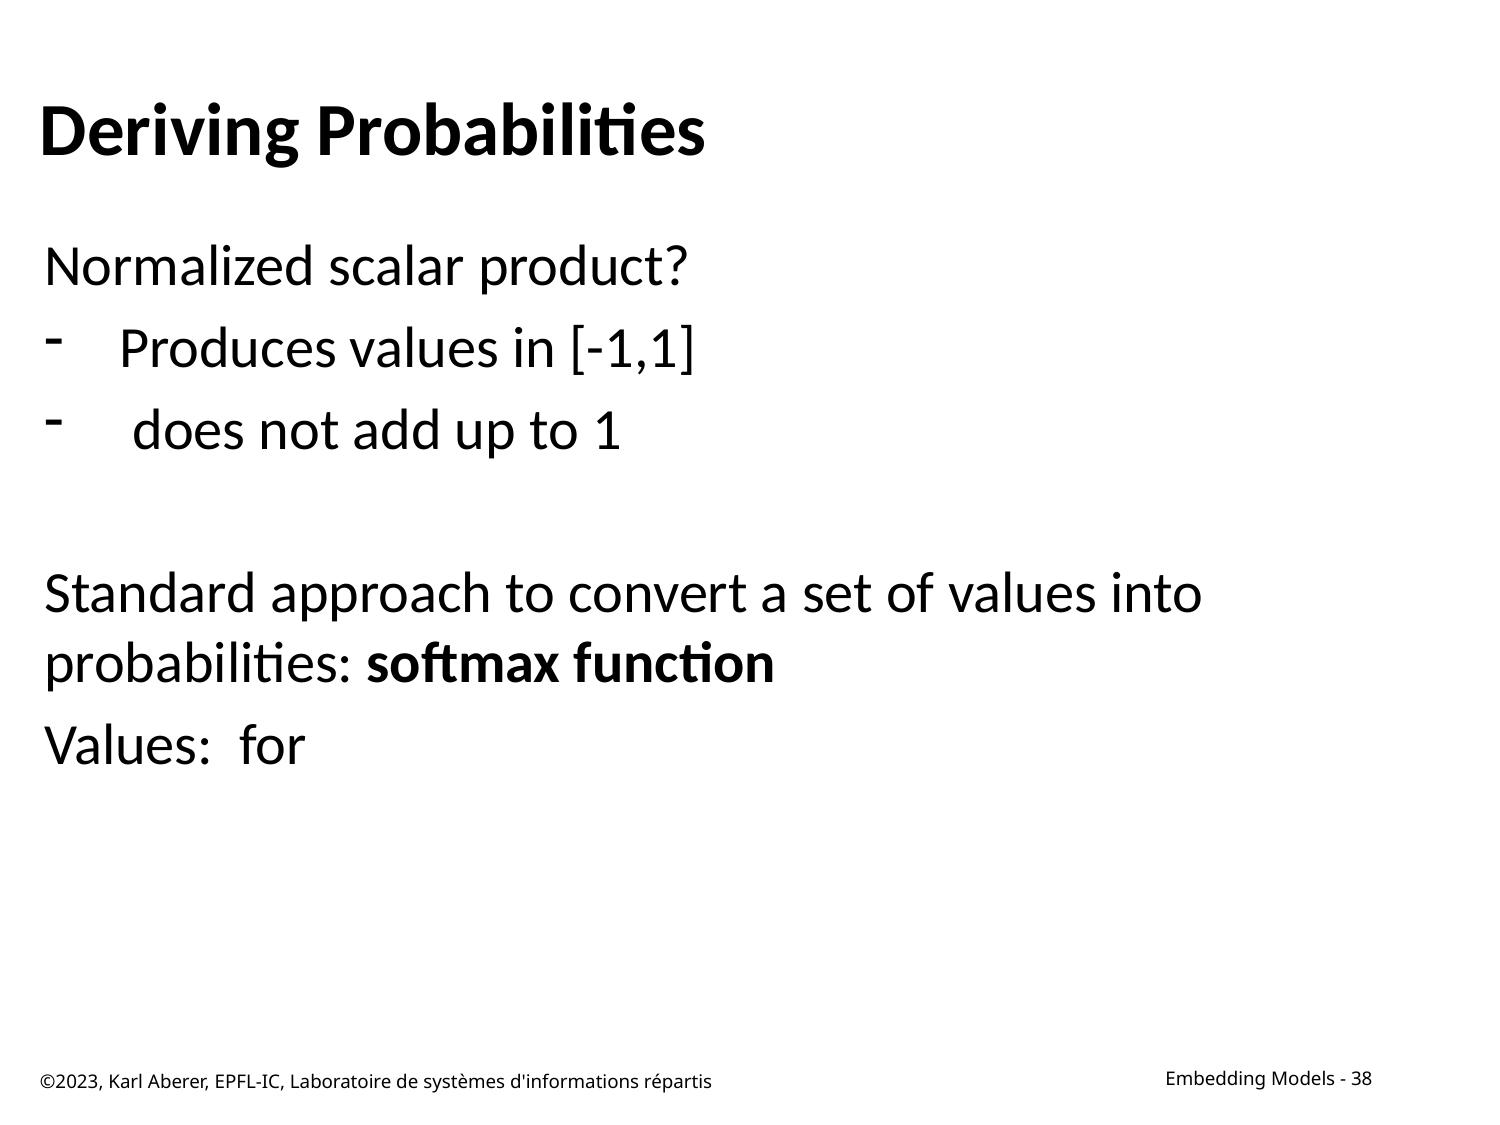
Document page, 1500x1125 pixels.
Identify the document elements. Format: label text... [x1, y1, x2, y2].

footer ©2023, Karl Aberer, EPFL-IC, Laboratoire de systèmes d'informations répartis [24, 1062, 988, 1101]
title Deriving Probabilities [24, 49, 1388, 201]
